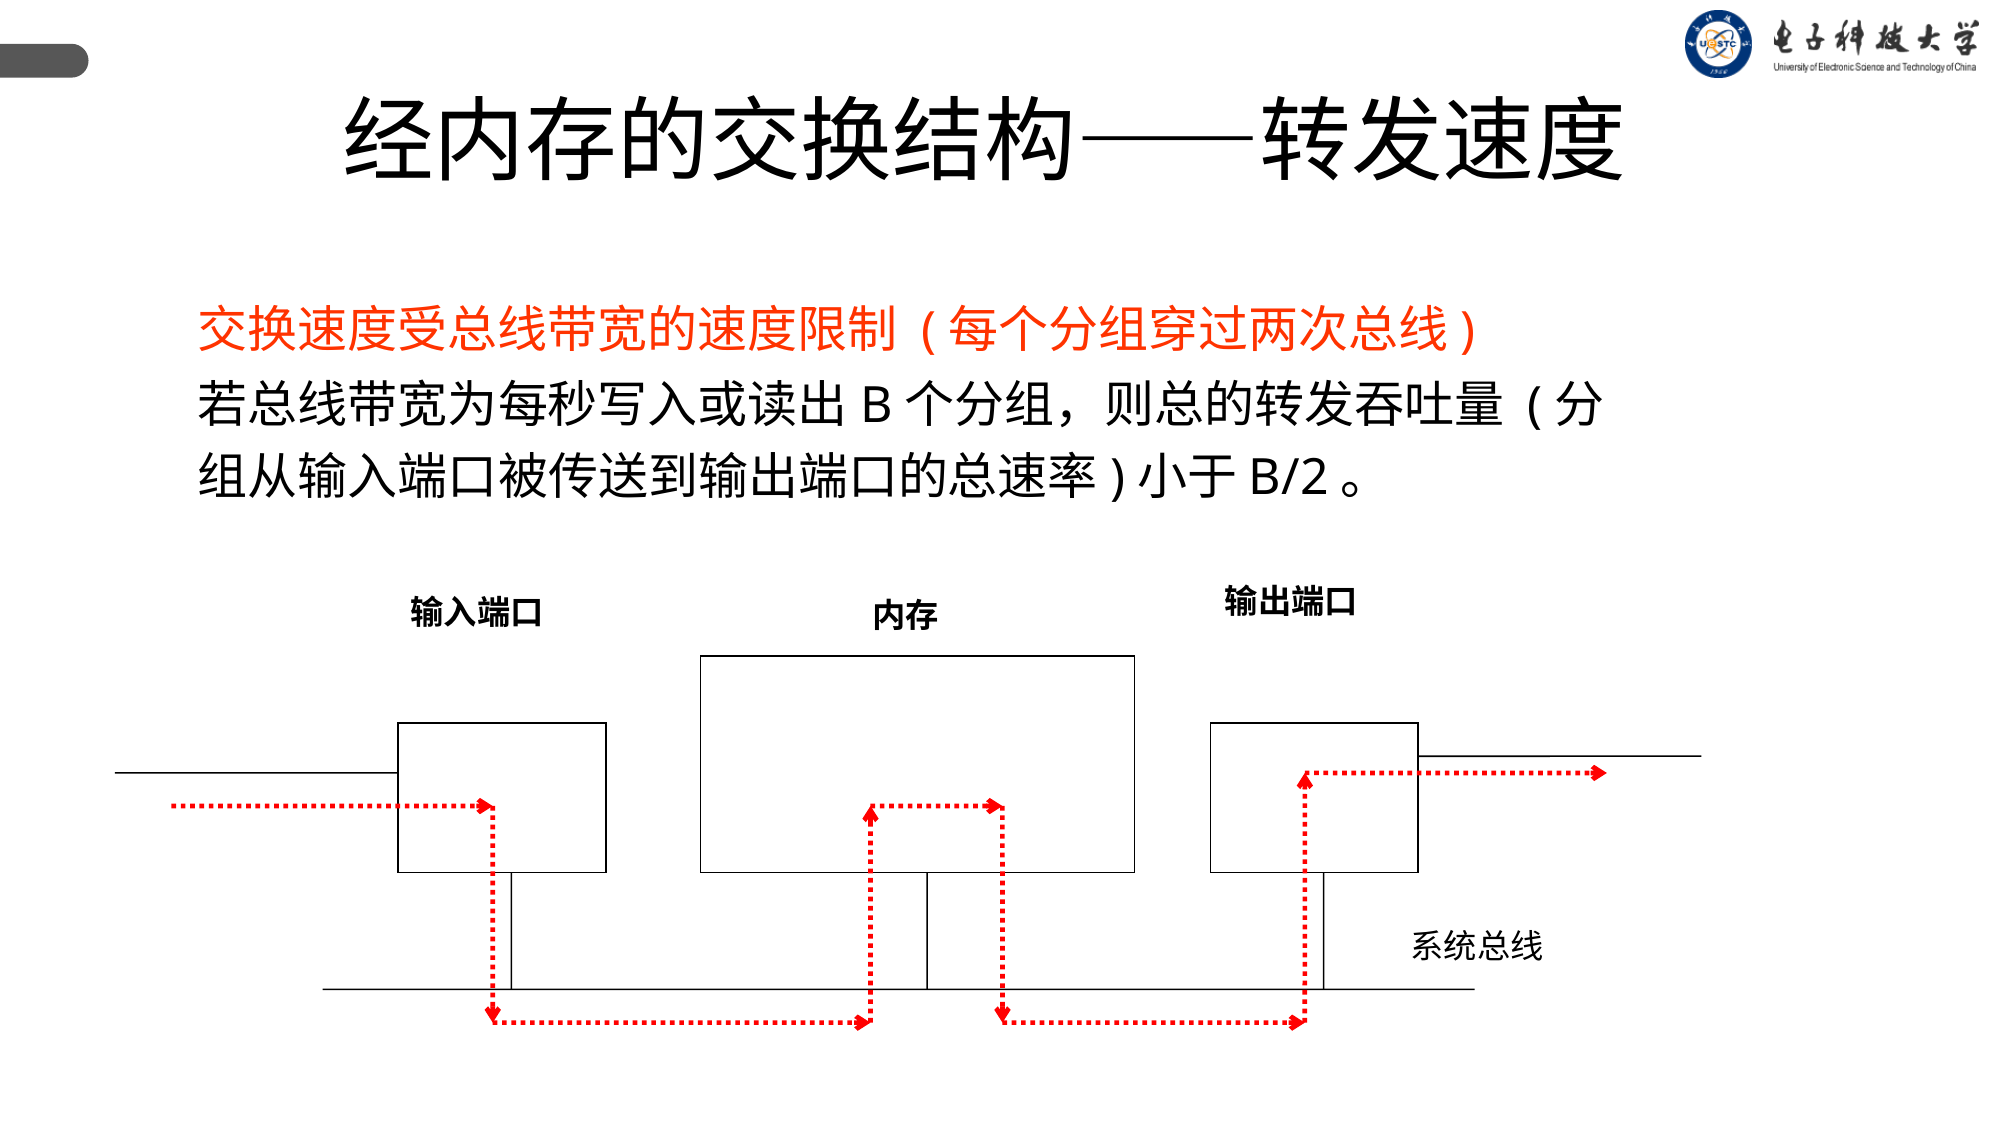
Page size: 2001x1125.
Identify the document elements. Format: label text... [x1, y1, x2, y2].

text_box 输出端口 [1210, 572, 1488, 628]
text_box [855, 1015, 870, 1030]
text_box [1591, 765, 1607, 781]
text_box 内存 [857, 586, 954, 642]
text_box 输入端口 [395, 584, 559, 639]
text_box [985, 798, 1002, 814]
title 经内存的交换结构——转发速度 [0, 86, 1969, 275]
text_box [863, 807, 878, 823]
text_box [485, 1006, 500, 1022]
text_box 交换速度受总线带宽的速度限制 (每个分组穿过两次总线) 若总线带宽为每秒写入或读出B个分组，则总的转发吞吐量 (分组从输入端口被传送到输出端口的总速率)小于B/2。 [183, 278, 1656, 512]
text_box 系统总线 [1396, 917, 1559, 972]
text_box [398, 722, 606, 873]
picture [1685, 10, 1979, 78]
text_box [995, 1006, 1010, 1022]
text_box [1288, 1015, 1305, 1030]
text_box [477, 798, 493, 814]
text_box [700, 656, 1135, 873]
text_box [1297, 774, 1313, 788]
text_box [1210, 722, 1418, 873]
